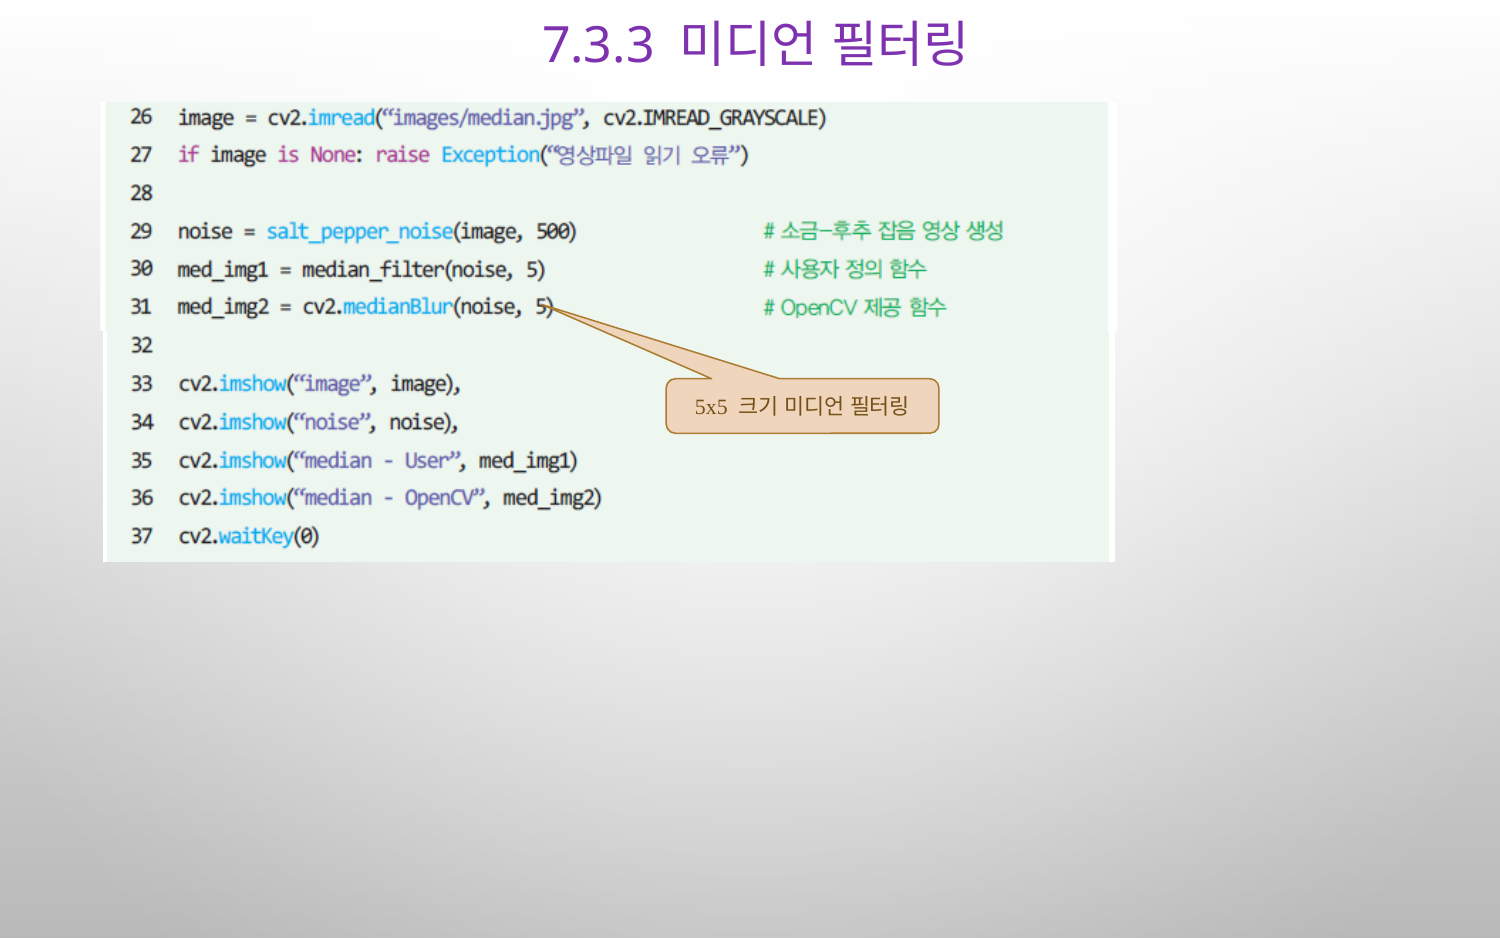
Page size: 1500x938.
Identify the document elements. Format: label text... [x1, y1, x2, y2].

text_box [100, 102, 1118, 563]
picture [0, 0, 1500, 938]
title 7.3.3 미디언 필터링 [53, 3, 1459, 89]
